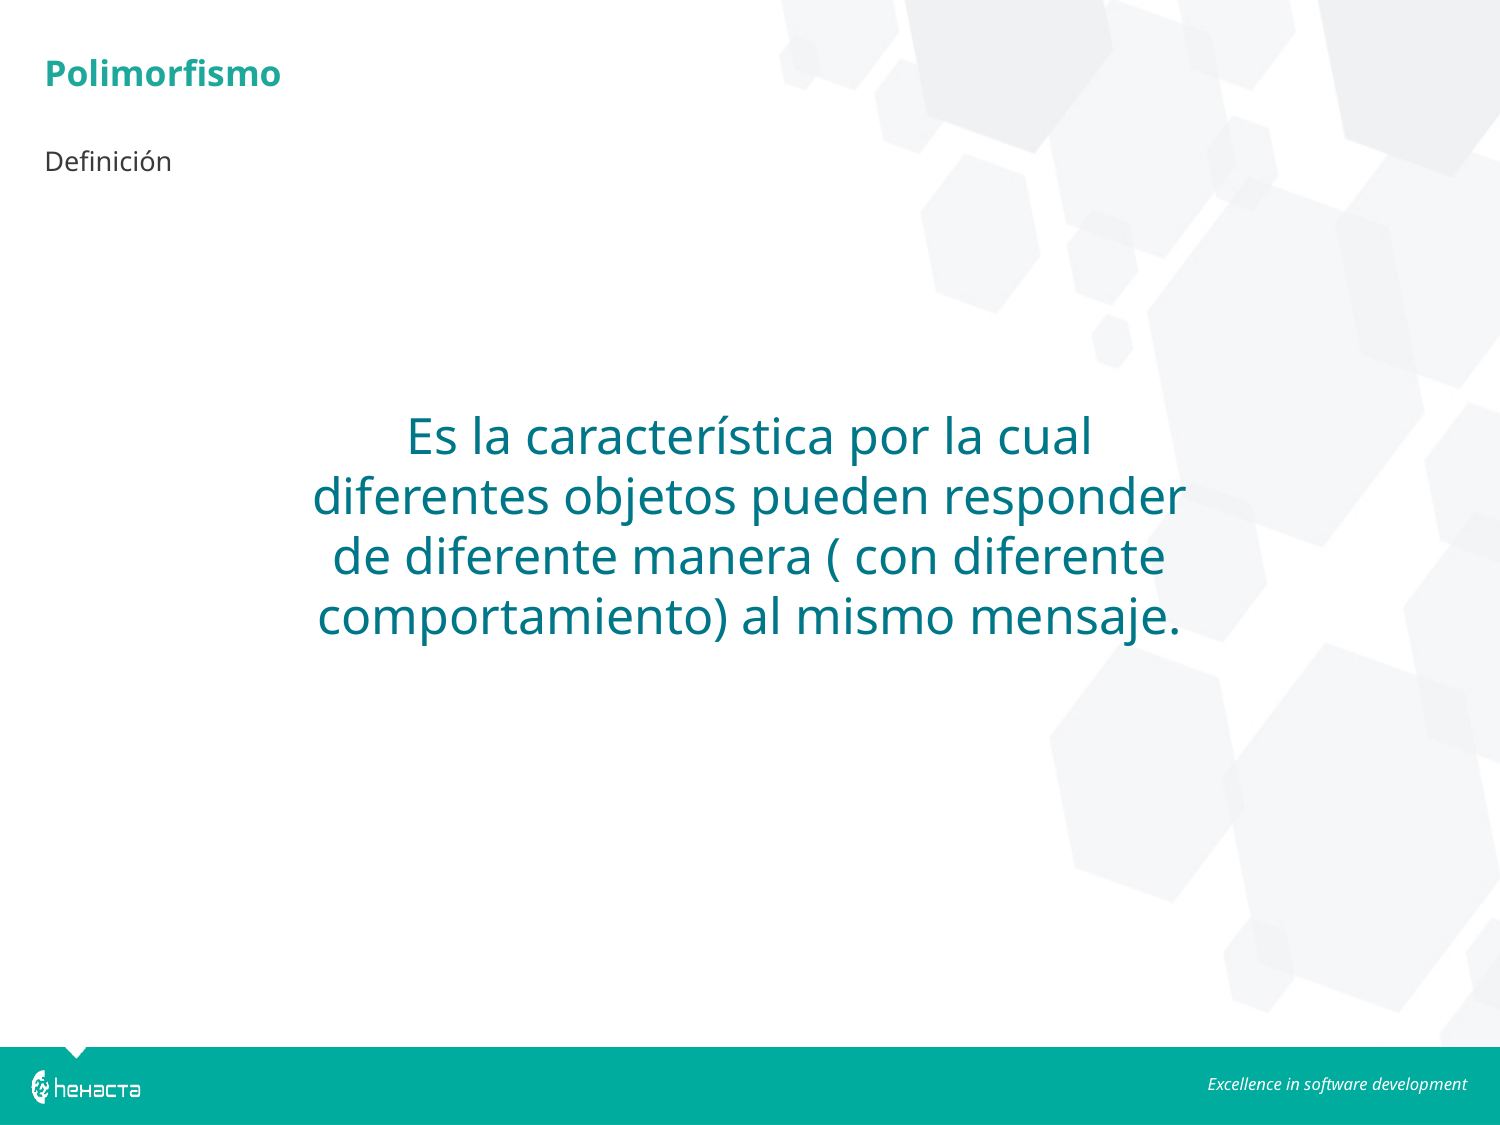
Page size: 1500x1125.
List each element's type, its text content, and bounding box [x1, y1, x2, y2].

text_box Es la característica por la cual diferentes objetos pueden responder de diferente manera ( con diferente comportamiento) al mismo mensaje. [277, 397, 1223, 712]
list Definición [29, 137, 1471, 200]
list Polimorfismo [29, 43, 1471, 122]
picture [0, 0, 1500, 1125]
